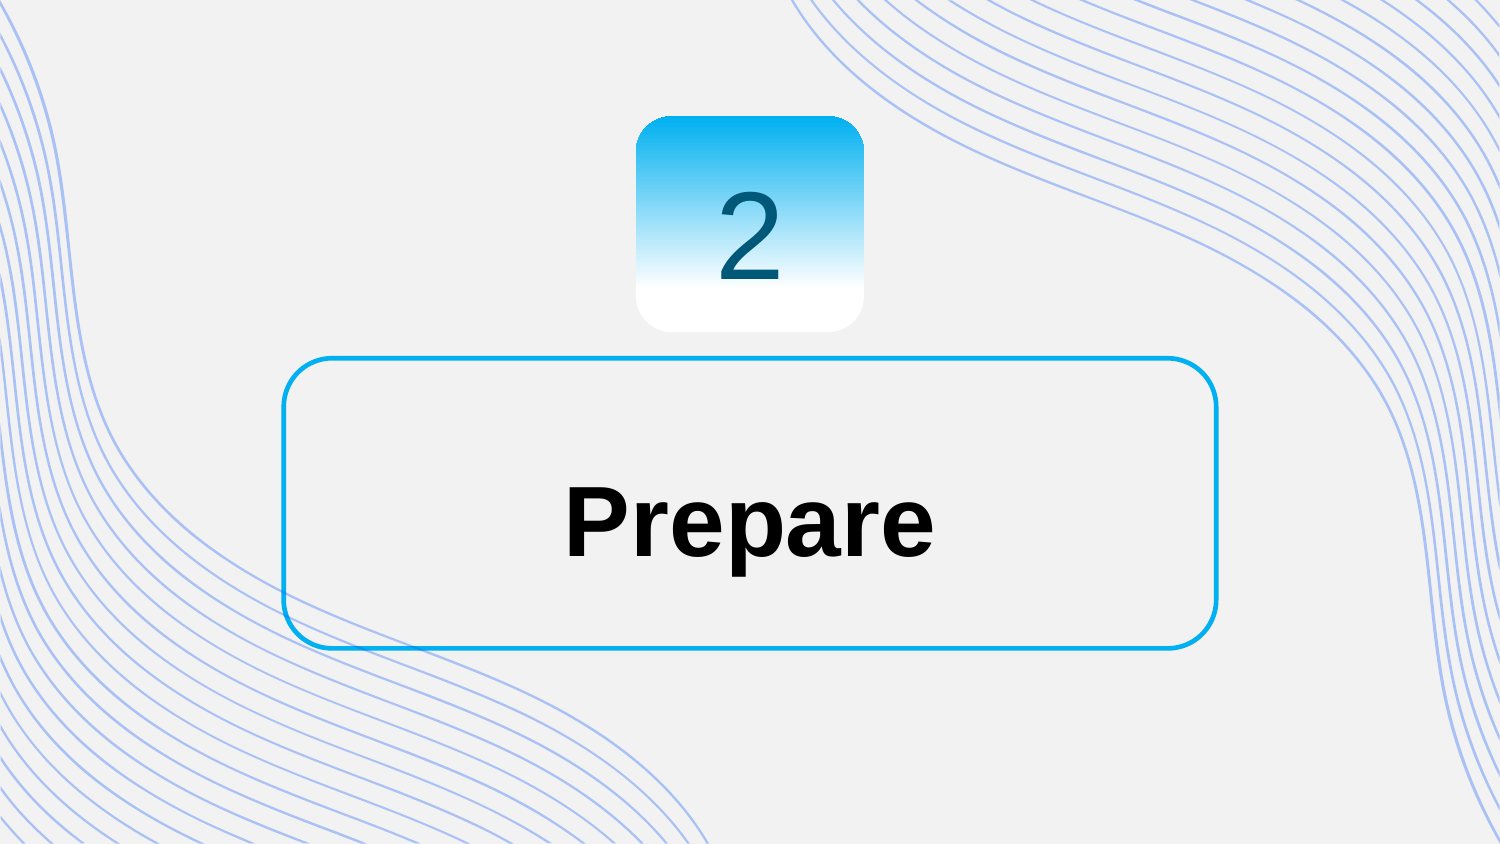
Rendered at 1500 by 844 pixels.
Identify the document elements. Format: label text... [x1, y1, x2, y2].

title Prepare [351, 440, 1149, 579]
title 2 [657, 139, 843, 314]
